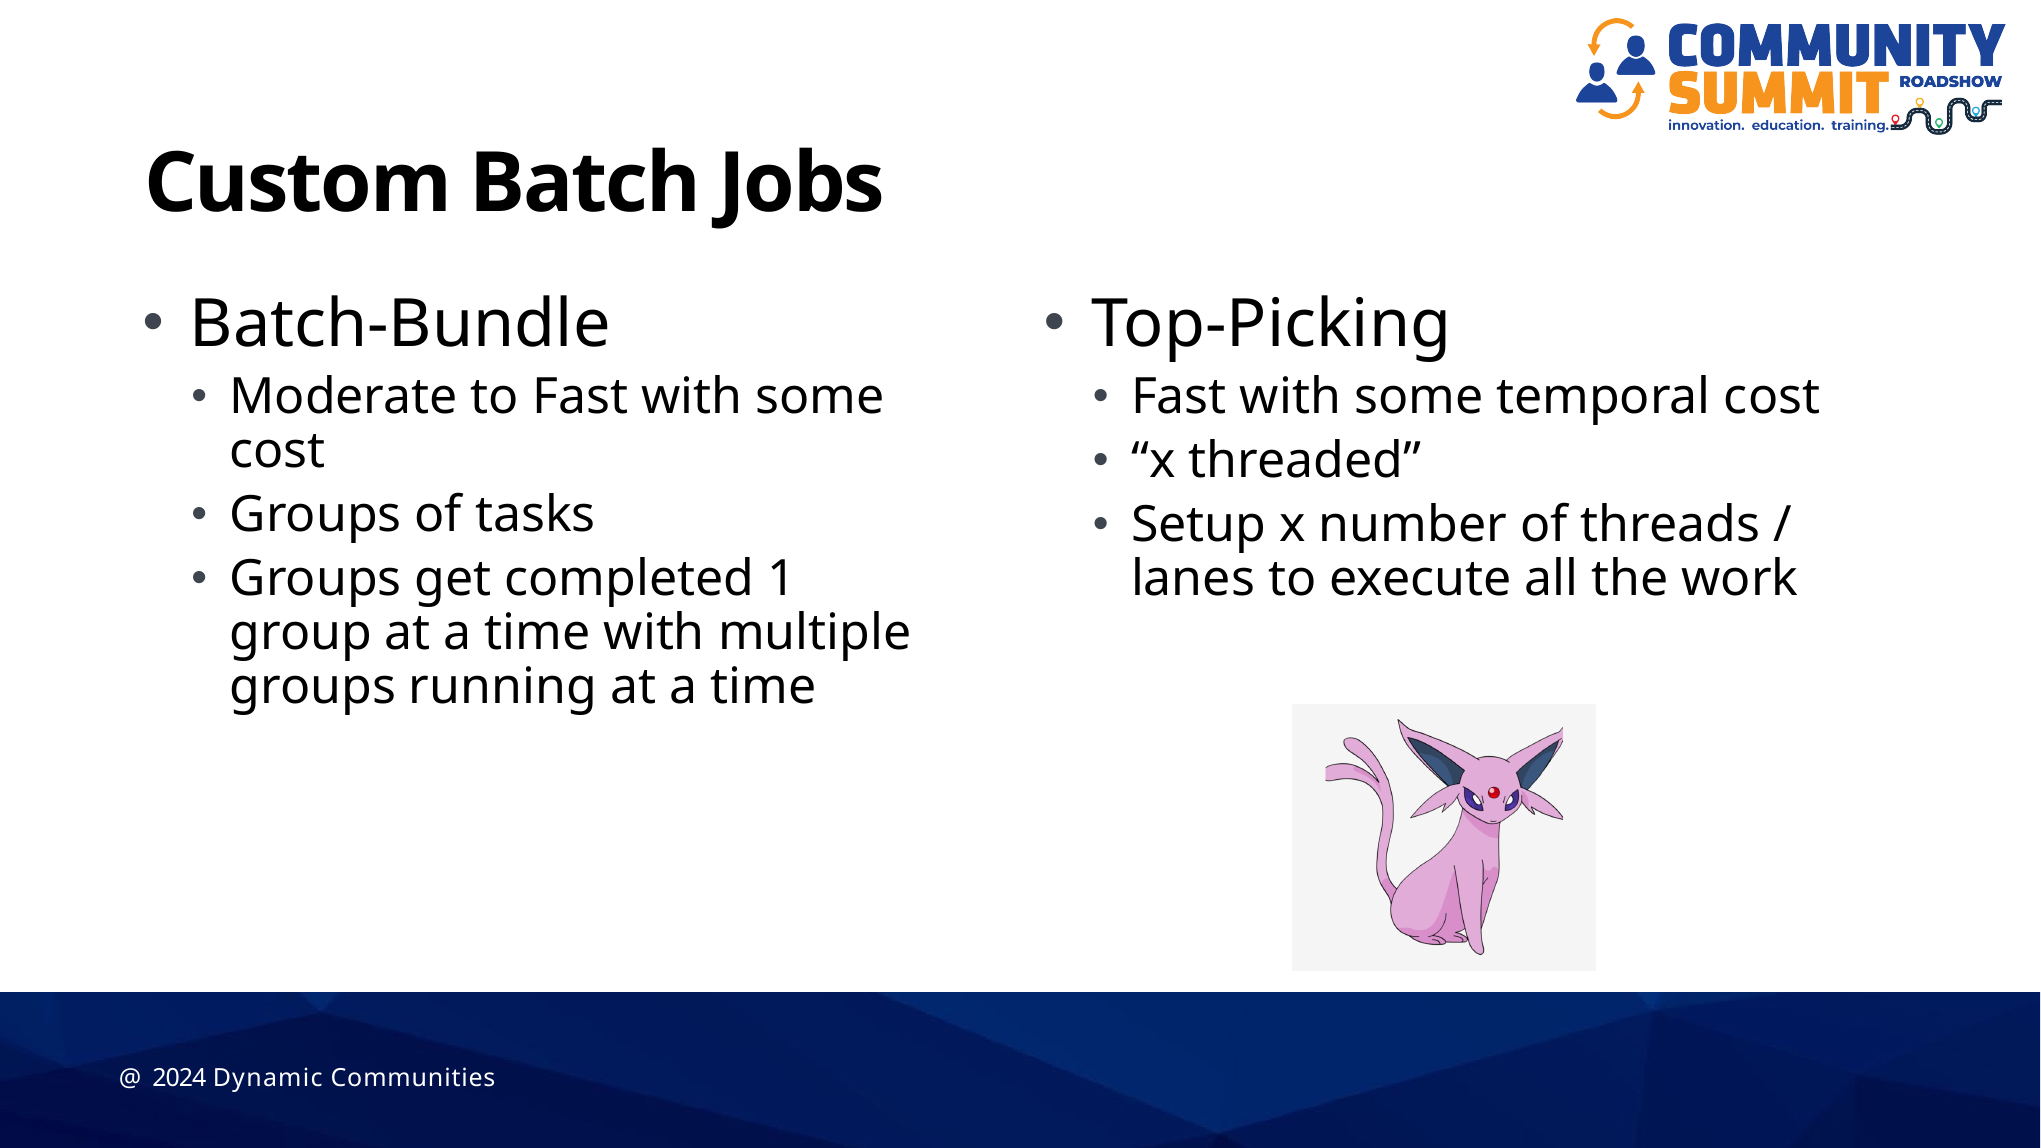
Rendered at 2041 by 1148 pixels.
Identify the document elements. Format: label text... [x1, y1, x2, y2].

picture [1576, 18, 2006, 135]
picture [1292, 704, 1596, 971]
list Top-Picking Fast with some temporal cost “x threaded” Setup x number of threads / lanes to execute all the work [1020, 273, 1921, 962]
list Batch-Bundle Moderate to Fast with some cost Groups of tasks Groups get completed 1 group at a time with multiple groups running at a time [118, 273, 946, 962]
title Custom Batch Jobs [120, 125, 1921, 243]
picture [0, 992, 2041, 1148]
